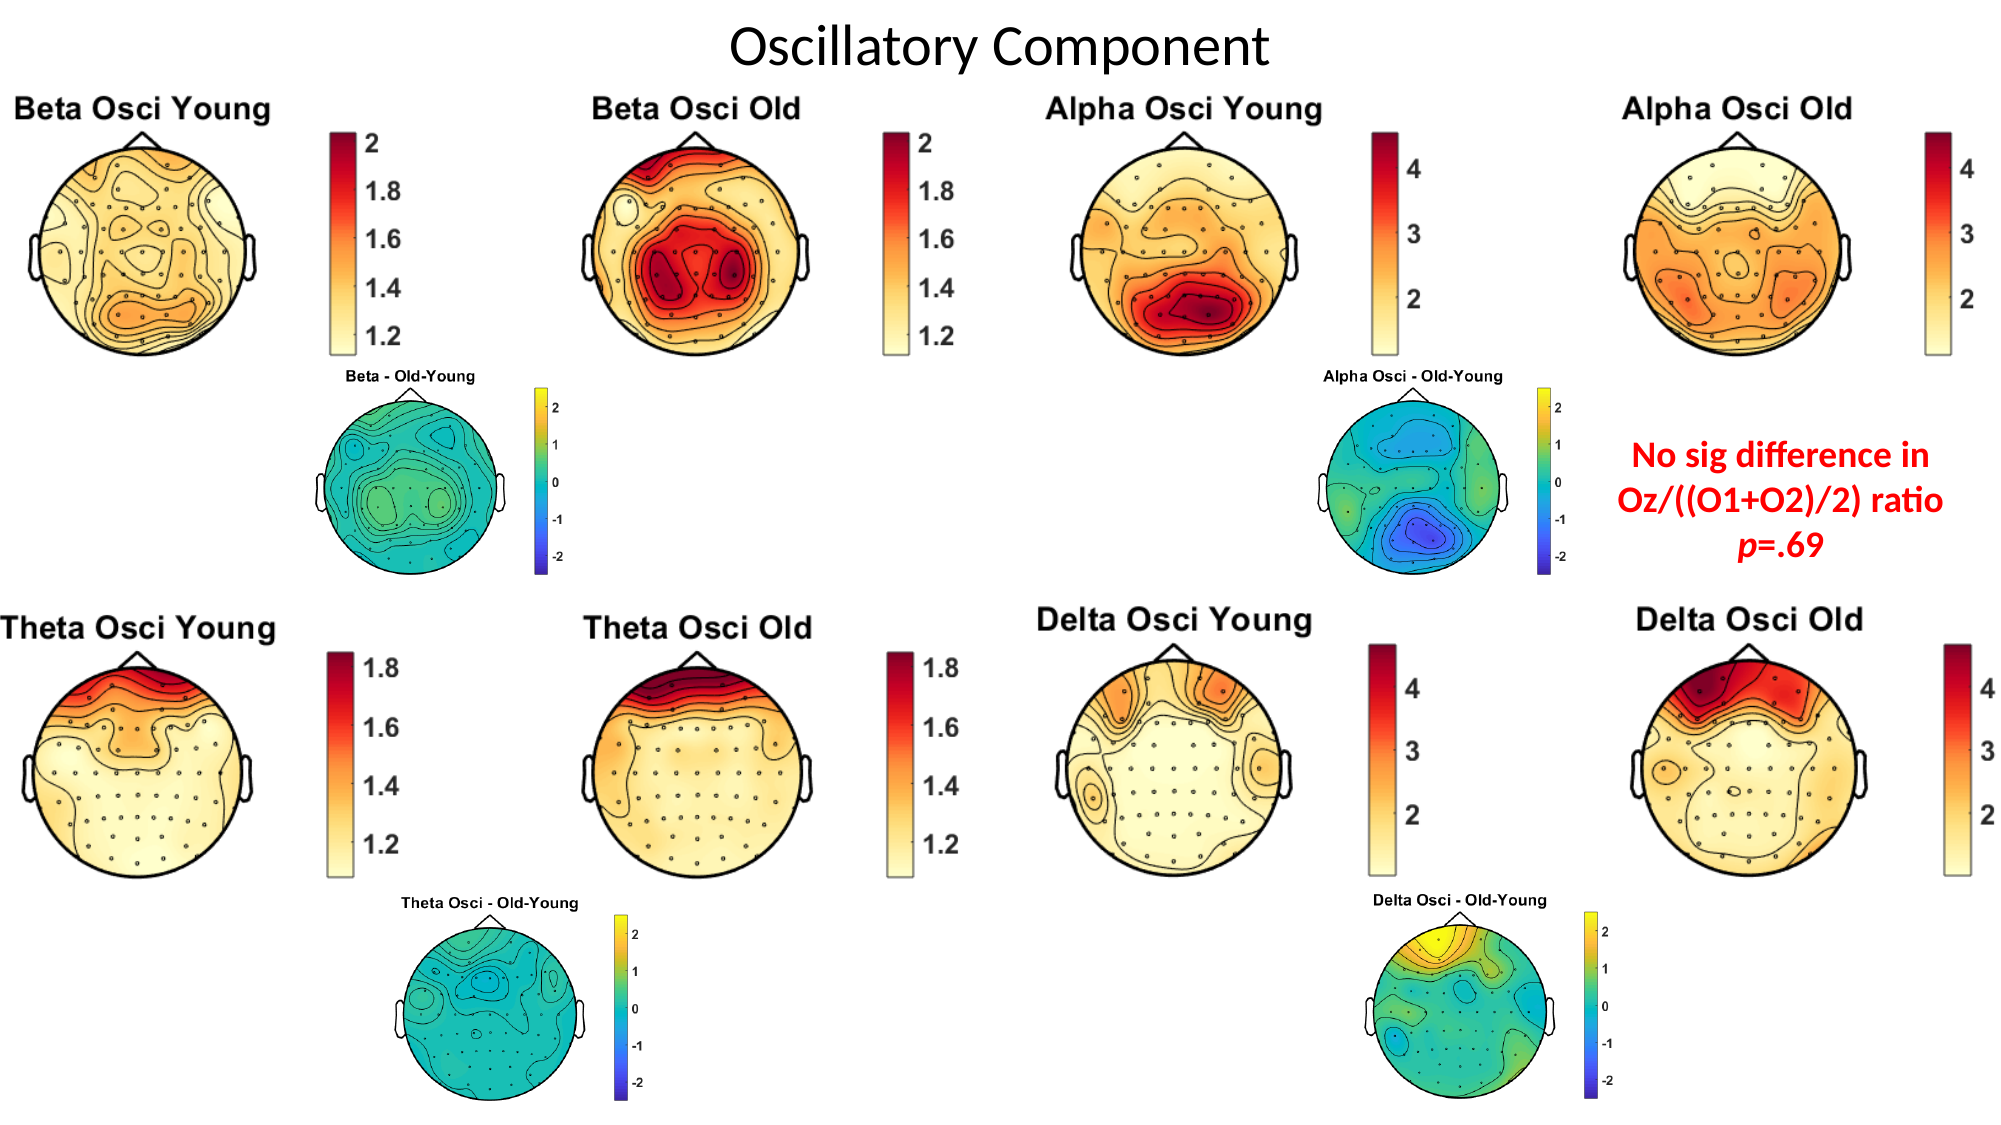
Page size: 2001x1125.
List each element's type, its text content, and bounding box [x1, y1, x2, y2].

picture [0, 85, 980, 1125]
picture [1020, 85, 2000, 1125]
text_box Oscillatory Component [714, 0, 1286, 85]
text_box No sig difference in Oz/((O1+O2)/2) ratio p=.69 [1602, 422, 1959, 572]
